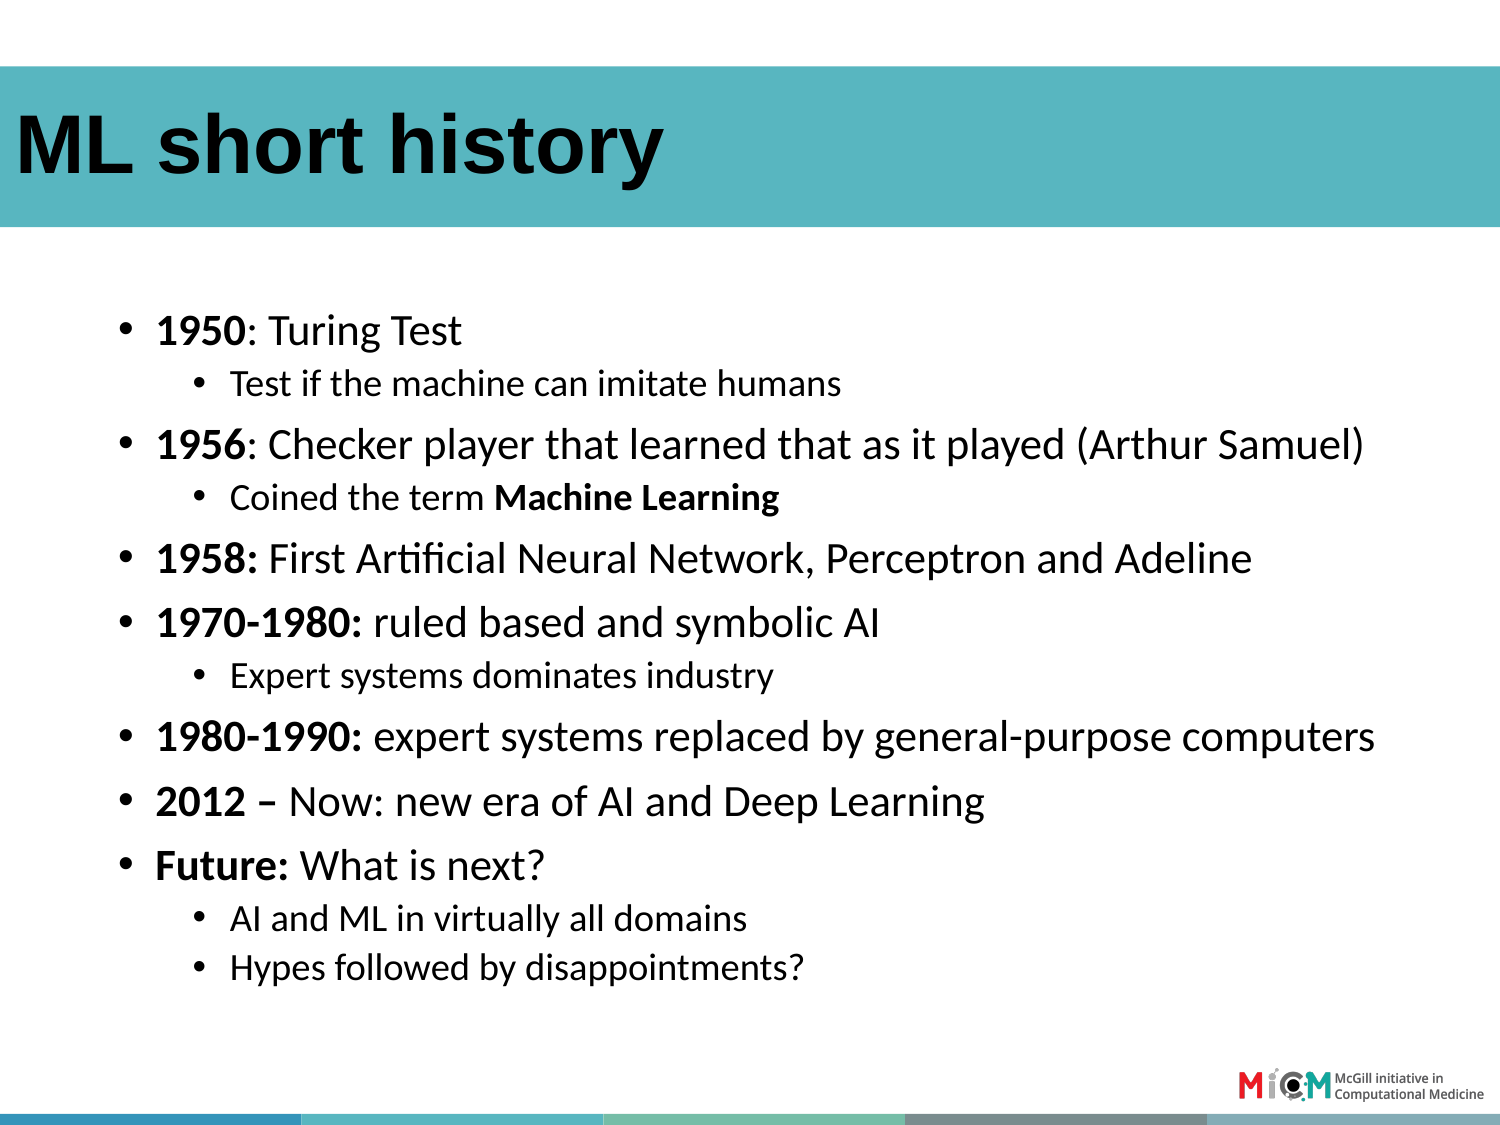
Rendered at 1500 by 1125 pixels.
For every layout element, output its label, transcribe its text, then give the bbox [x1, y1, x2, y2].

list 1950: Turing Test Test if the machine can imitate humans 1956: Checker player that learned that as it played (Arthur Samuel) Coined the term Machine Learning 1958: First Artificial Neural Network, Perceptron and Adeline 1970-1980: ruled based and symbolic AI Expert systems dominates industry 1980-1990: expert systems replaced by general-purpose computers 2012 – Now: new era of AI and Deep Learning Future: What is next? AI and ML in virtually all domains Hypes followed by disappointments? [103, 299, 1397, 1014]
text_box ML short history [0, 66, 1500, 228]
picture [1211, 1051, 1500, 1122]
